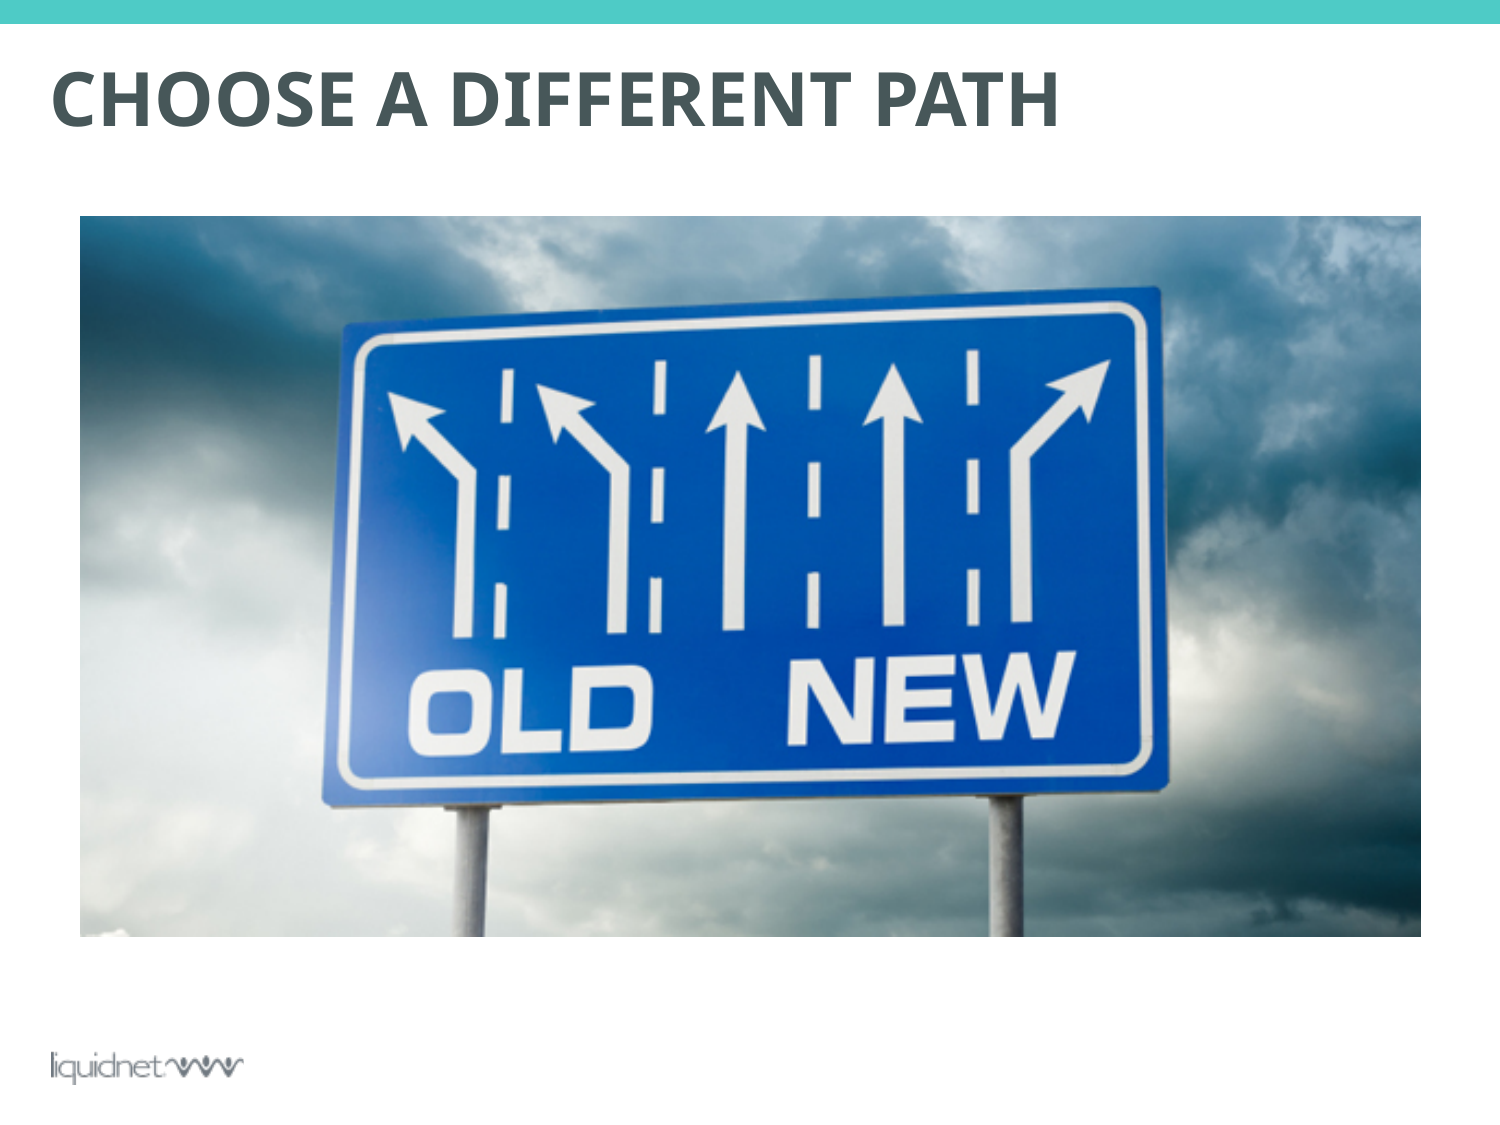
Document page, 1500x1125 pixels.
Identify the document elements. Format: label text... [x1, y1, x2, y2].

picture [79, 215, 1422, 937]
title Choose a different path [48, 67, 1452, 218]
